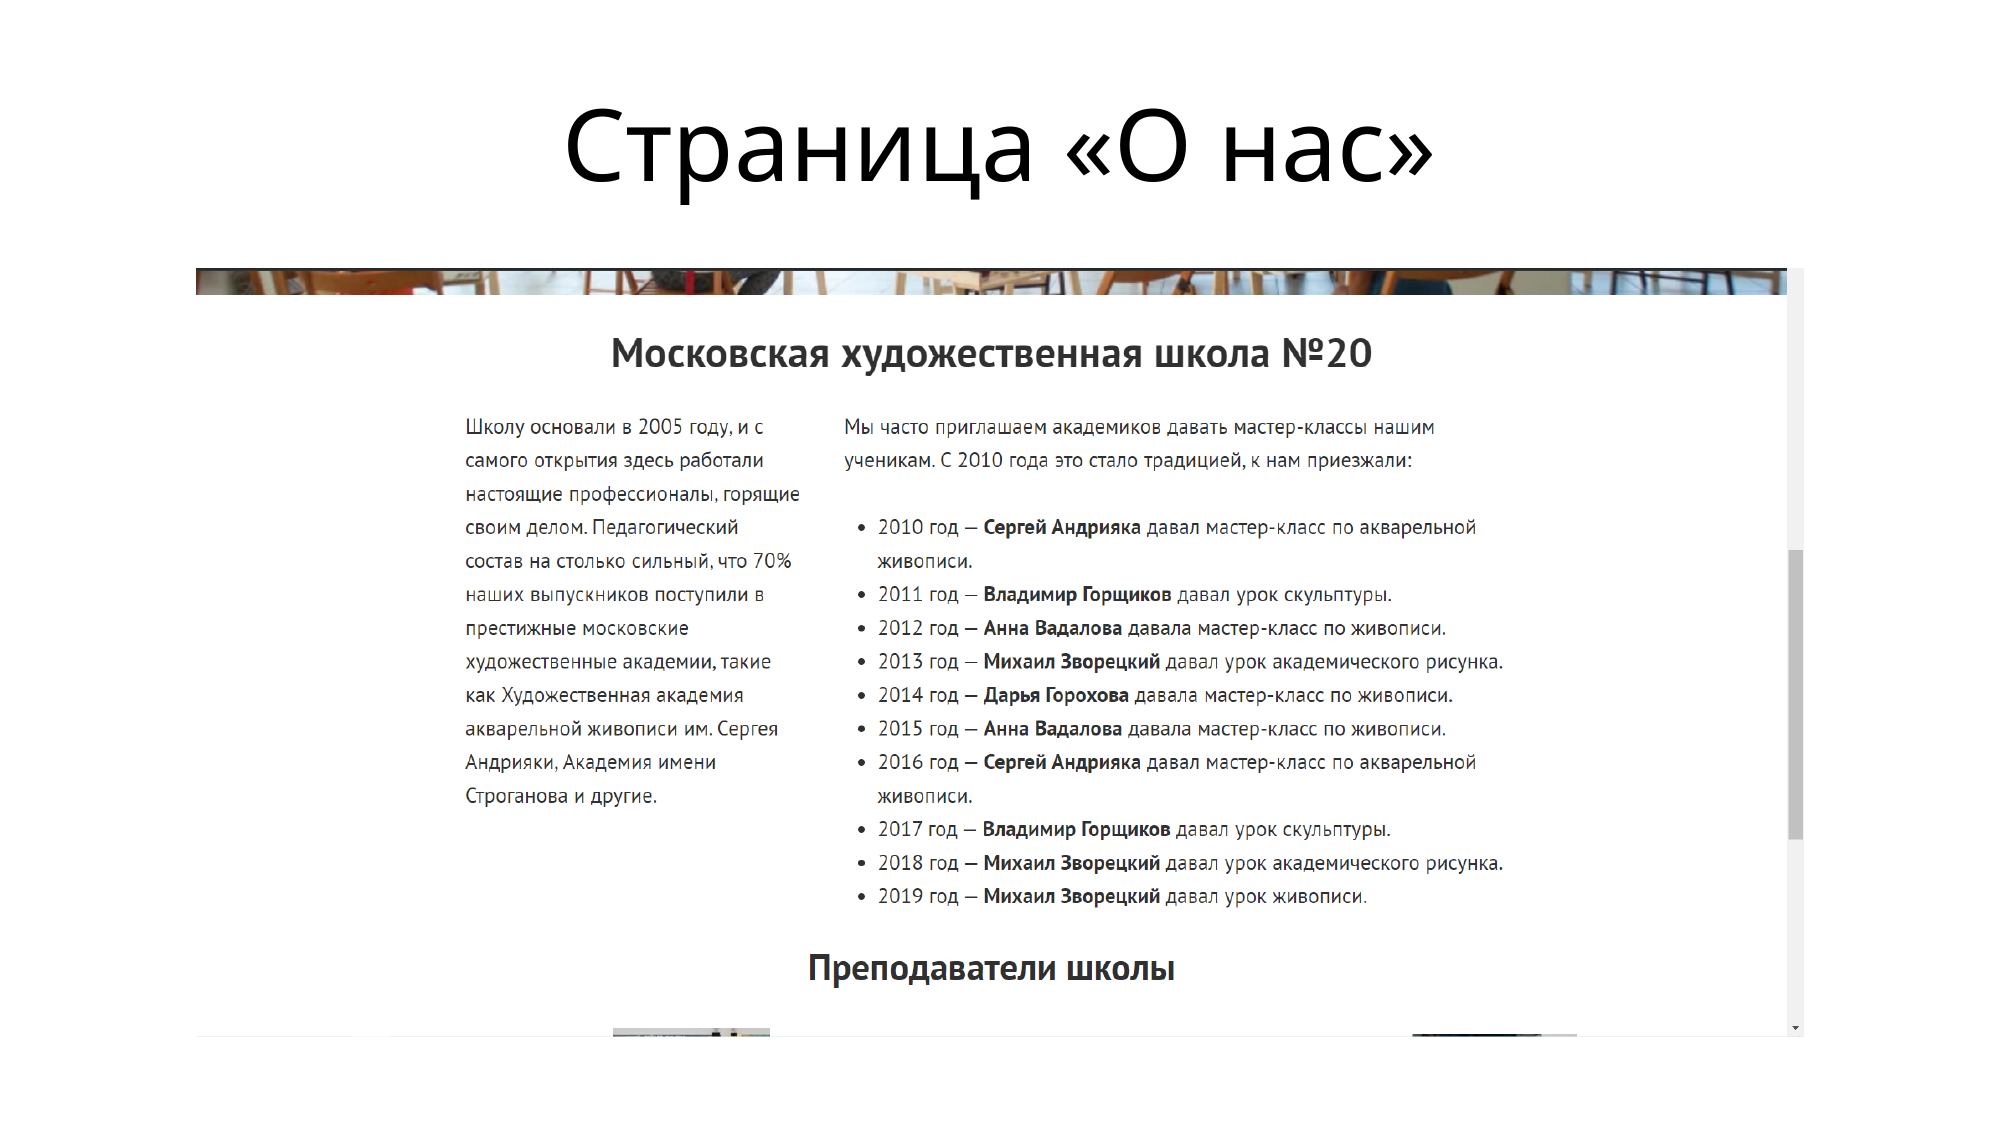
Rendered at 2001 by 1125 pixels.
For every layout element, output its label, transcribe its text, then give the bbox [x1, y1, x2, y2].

text_box Страница «О нас» [0, 88, 2000, 207]
picture [196, 268, 1804, 1037]
